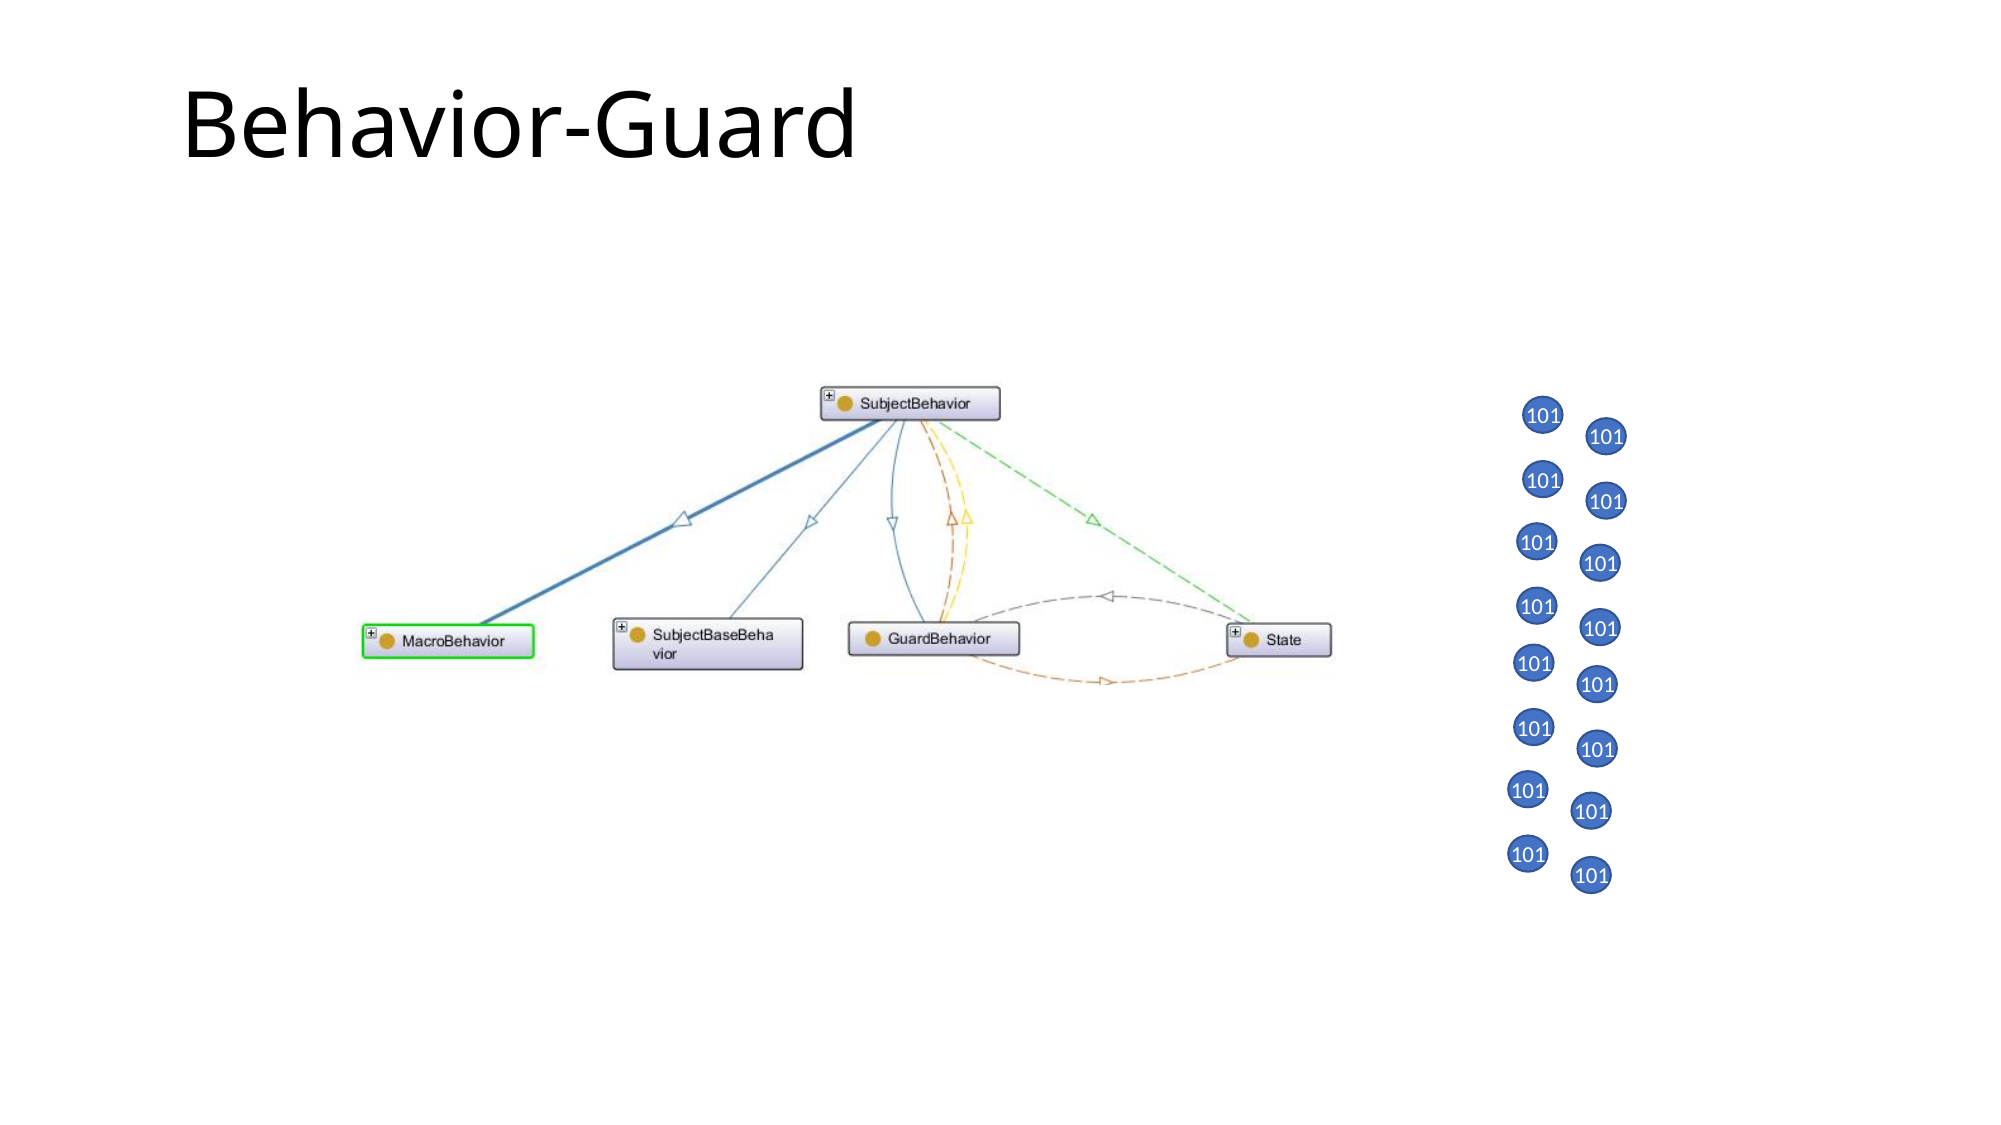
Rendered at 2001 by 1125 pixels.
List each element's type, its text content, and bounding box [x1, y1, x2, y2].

picture [355, 355, 1366, 685]
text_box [1502, 705, 1574, 749]
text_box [1568, 605, 1640, 649]
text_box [1511, 393, 1583, 437]
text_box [1559, 853, 1631, 897]
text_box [1565, 727, 1637, 770]
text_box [1565, 662, 1637, 706]
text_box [1511, 457, 1583, 501]
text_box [1574, 479, 1646, 523]
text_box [1496, 767, 1568, 811]
title Behavior-Guard [165, 19, 1890, 237]
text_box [1574, 414, 1646, 458]
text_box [1559, 789, 1631, 833]
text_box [1496, 832, 1568, 876]
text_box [1505, 519, 1577, 563]
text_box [1568, 541, 1640, 585]
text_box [1502, 641, 1574, 685]
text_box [1505, 584, 1577, 628]
